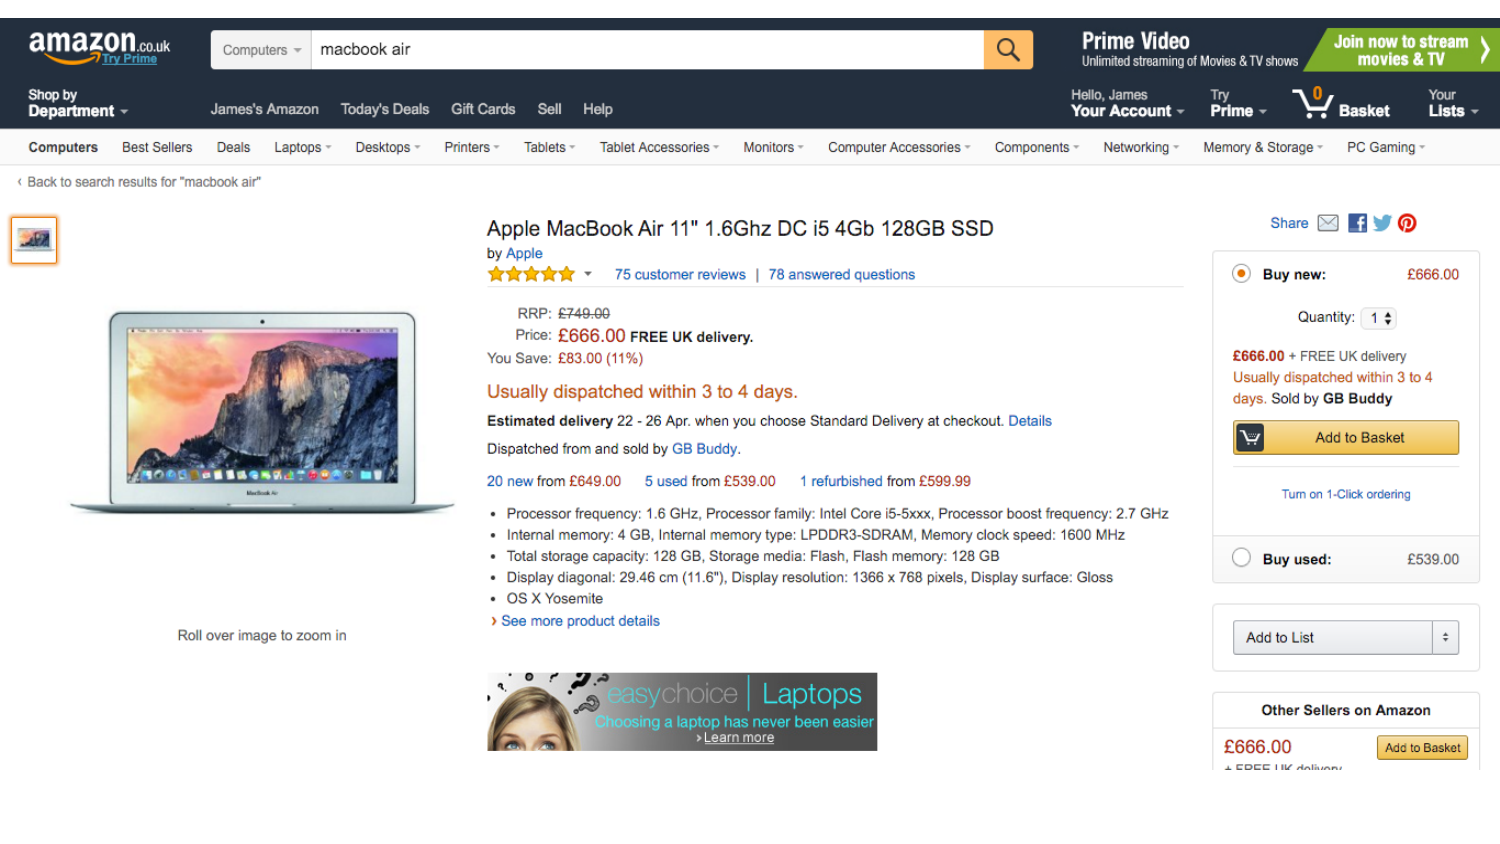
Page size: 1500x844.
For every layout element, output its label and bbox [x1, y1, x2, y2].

picture [0, 18, 1500, 770]
